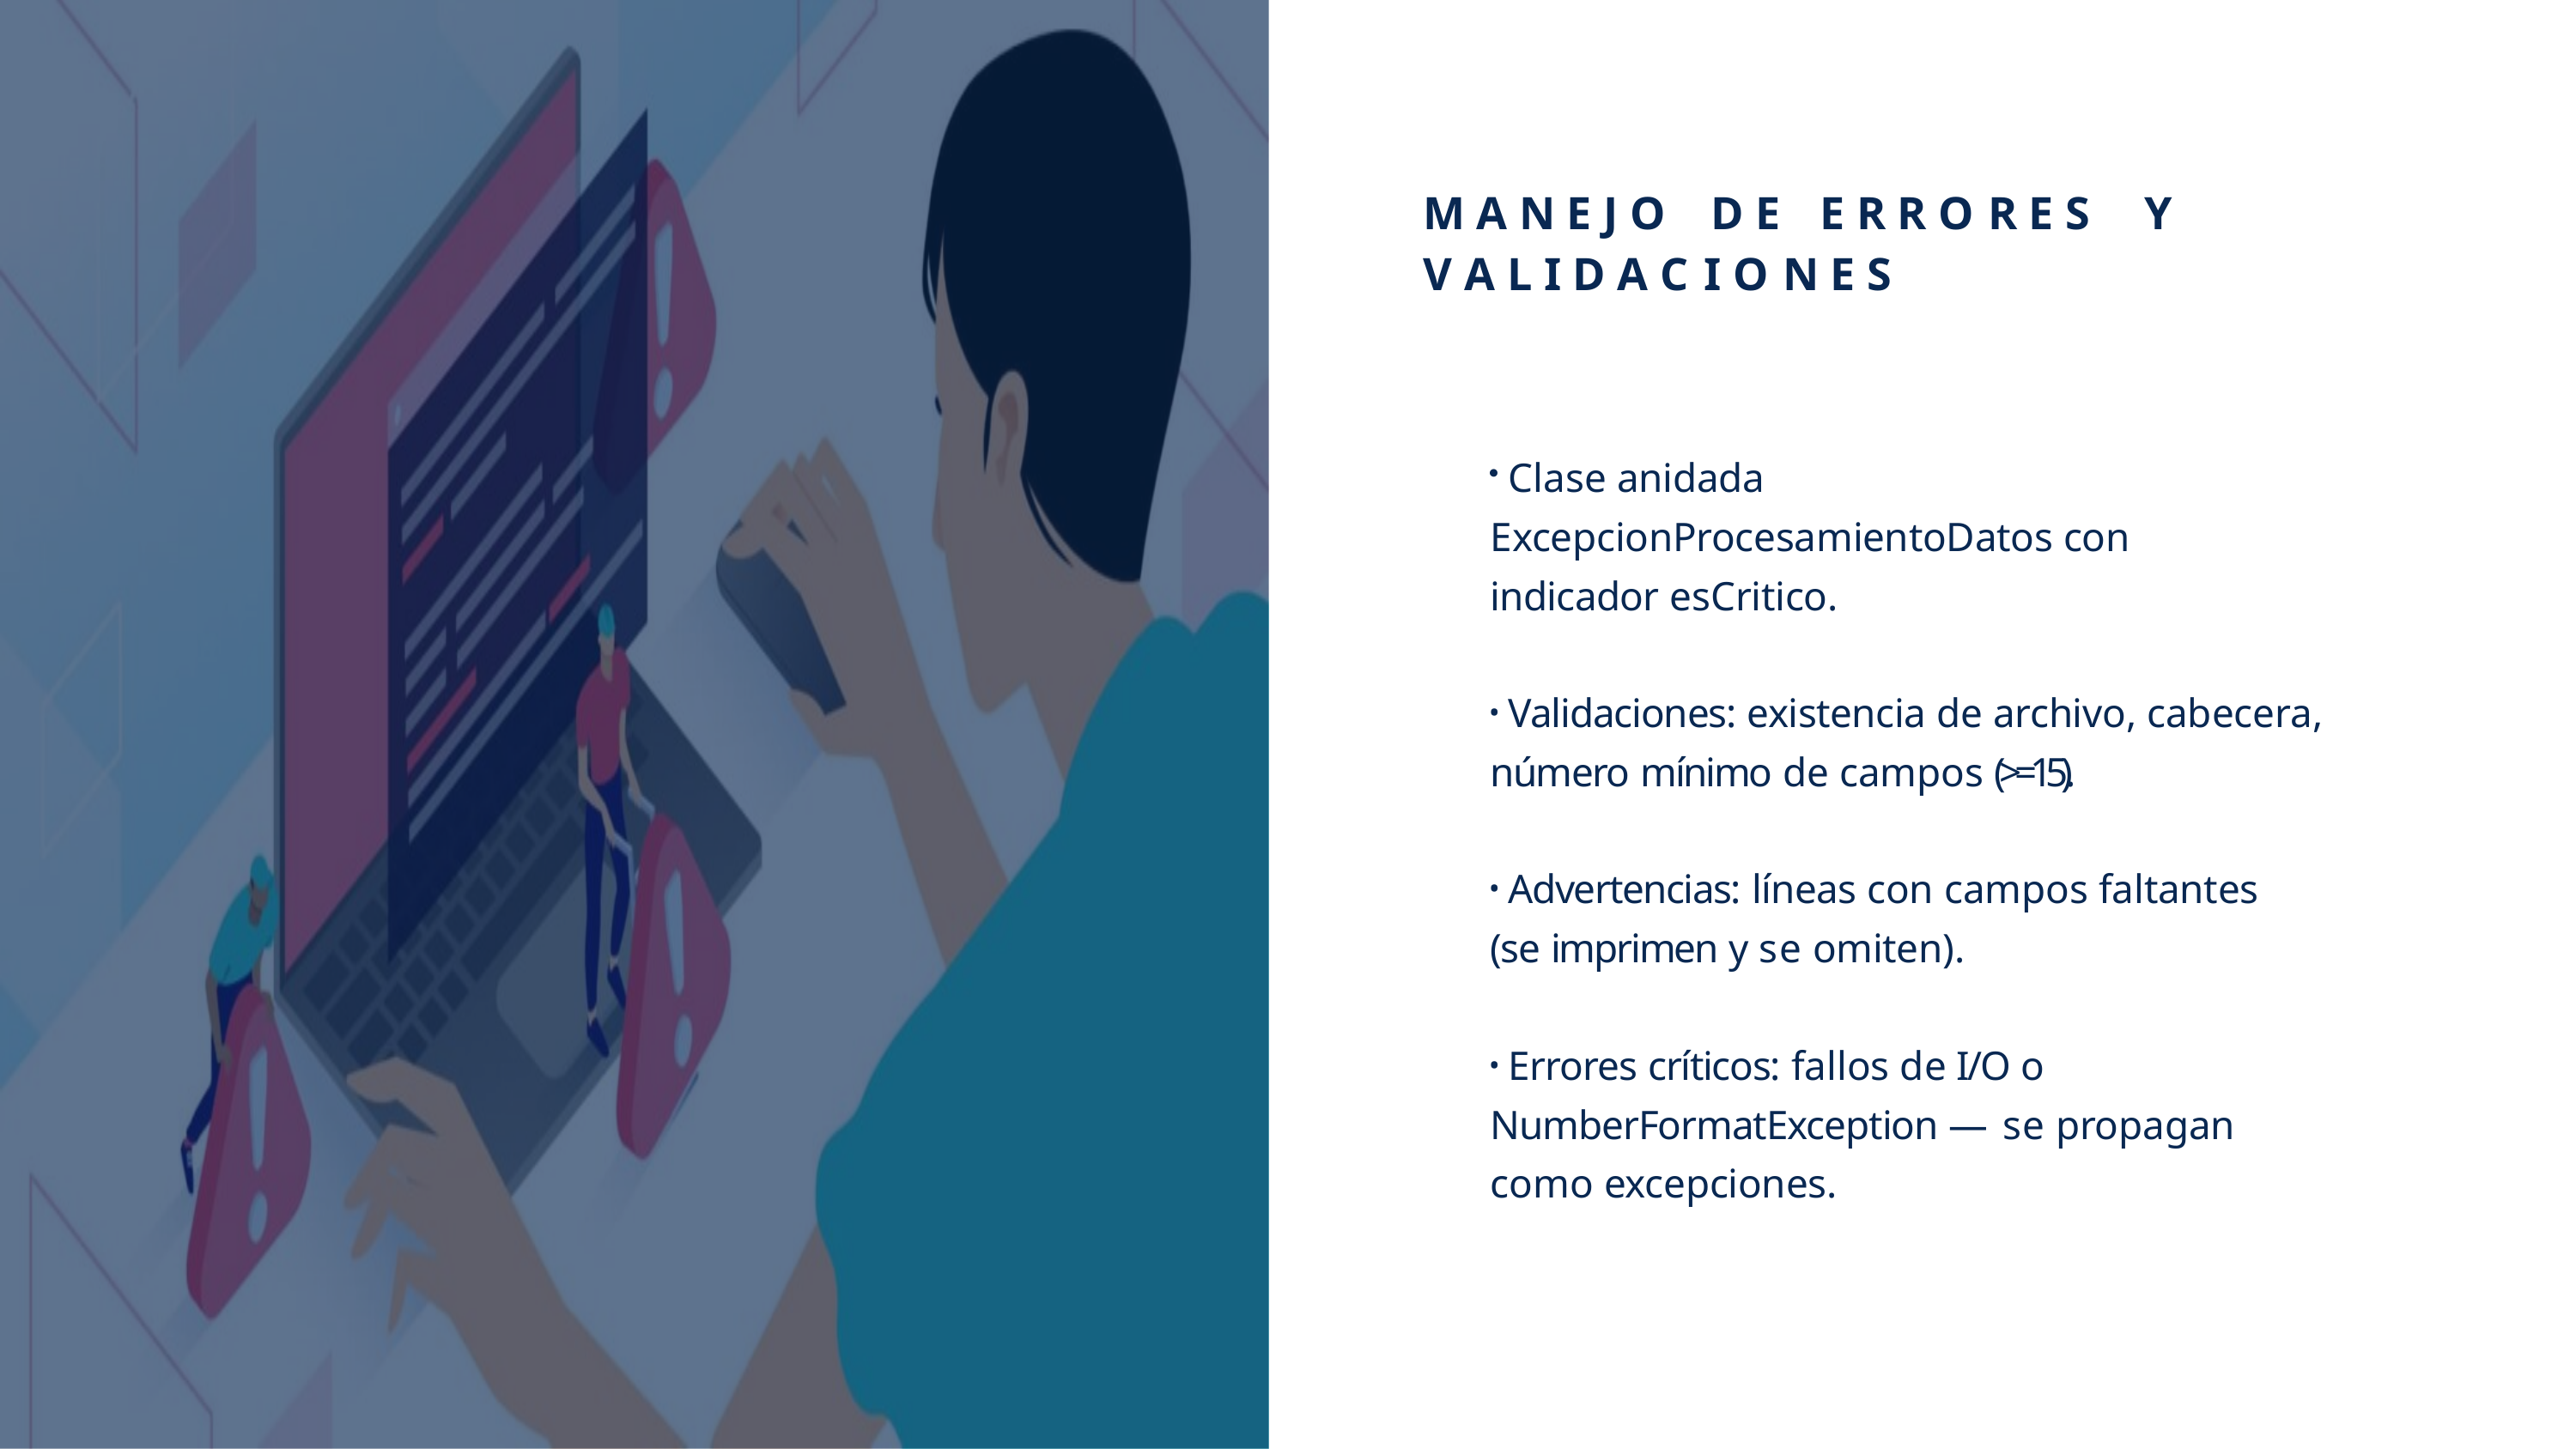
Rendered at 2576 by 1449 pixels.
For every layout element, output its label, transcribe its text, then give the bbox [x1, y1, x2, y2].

picture [0, 0, 1270, 1449]
text_box M A N E J O D E E R R O R E S Y V A L I D A C I O N E S [1421, 175, 2176, 300]
text_box Clase anidada ExcepcionProcesamientoDatos con indicador esCritico. Validaciones: existencia de archivo, cabecera, número mínimo de campos (>=15). Advertencias: líneas con campos faltantes (se imprimen y se omiten). Errores críticos: fallos de I/O o NumberFormatException — se propagan como excepciones. [1488, 440, 2342, 1206]
